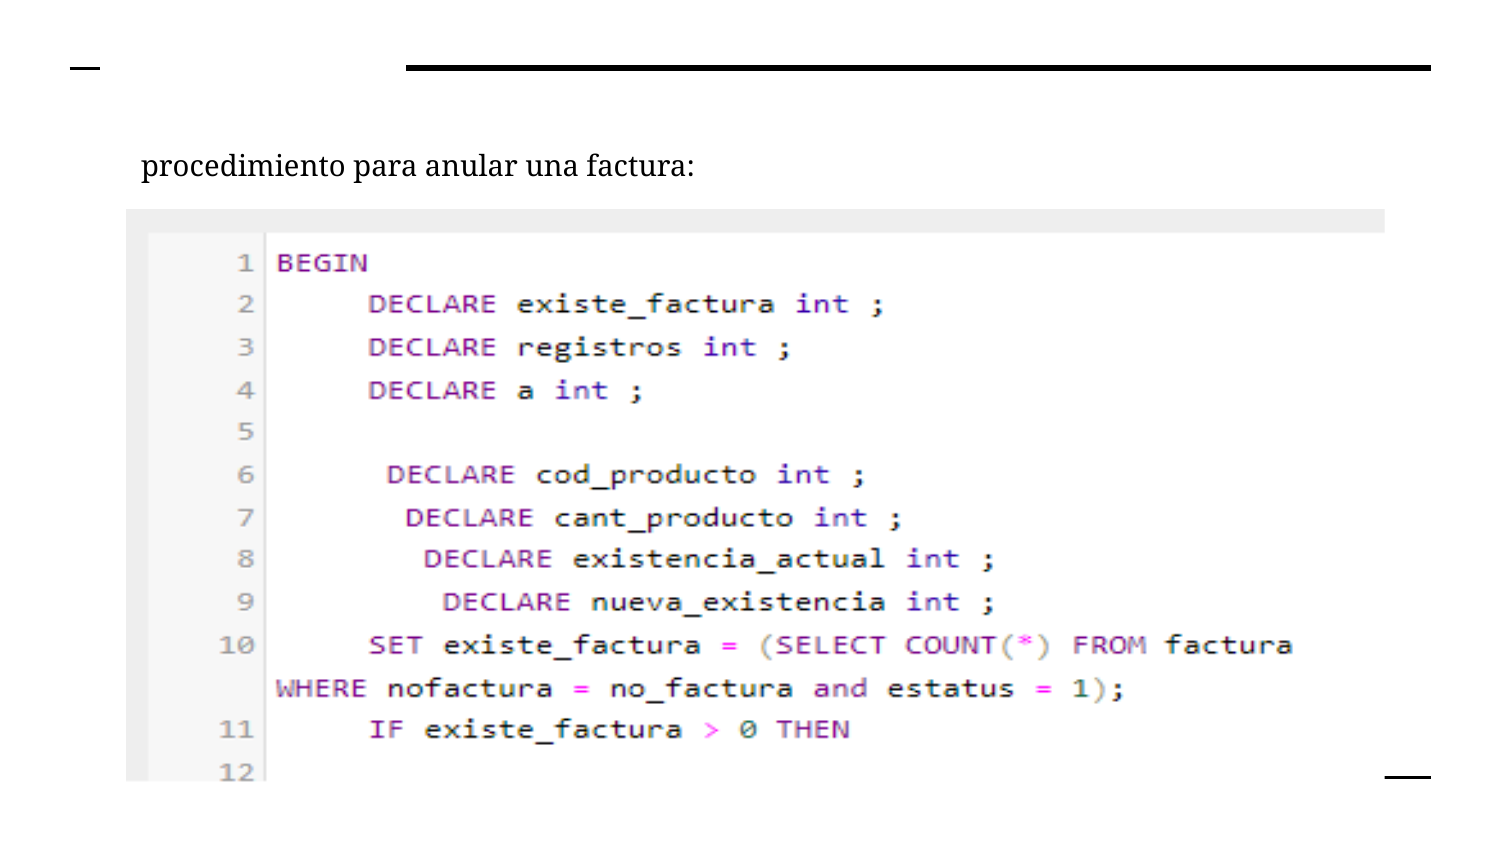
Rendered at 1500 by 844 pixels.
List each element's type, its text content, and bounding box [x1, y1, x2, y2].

picture [125, 209, 1385, 790]
text_box procedimiento para anular una factura: [126, 132, 1298, 198]
